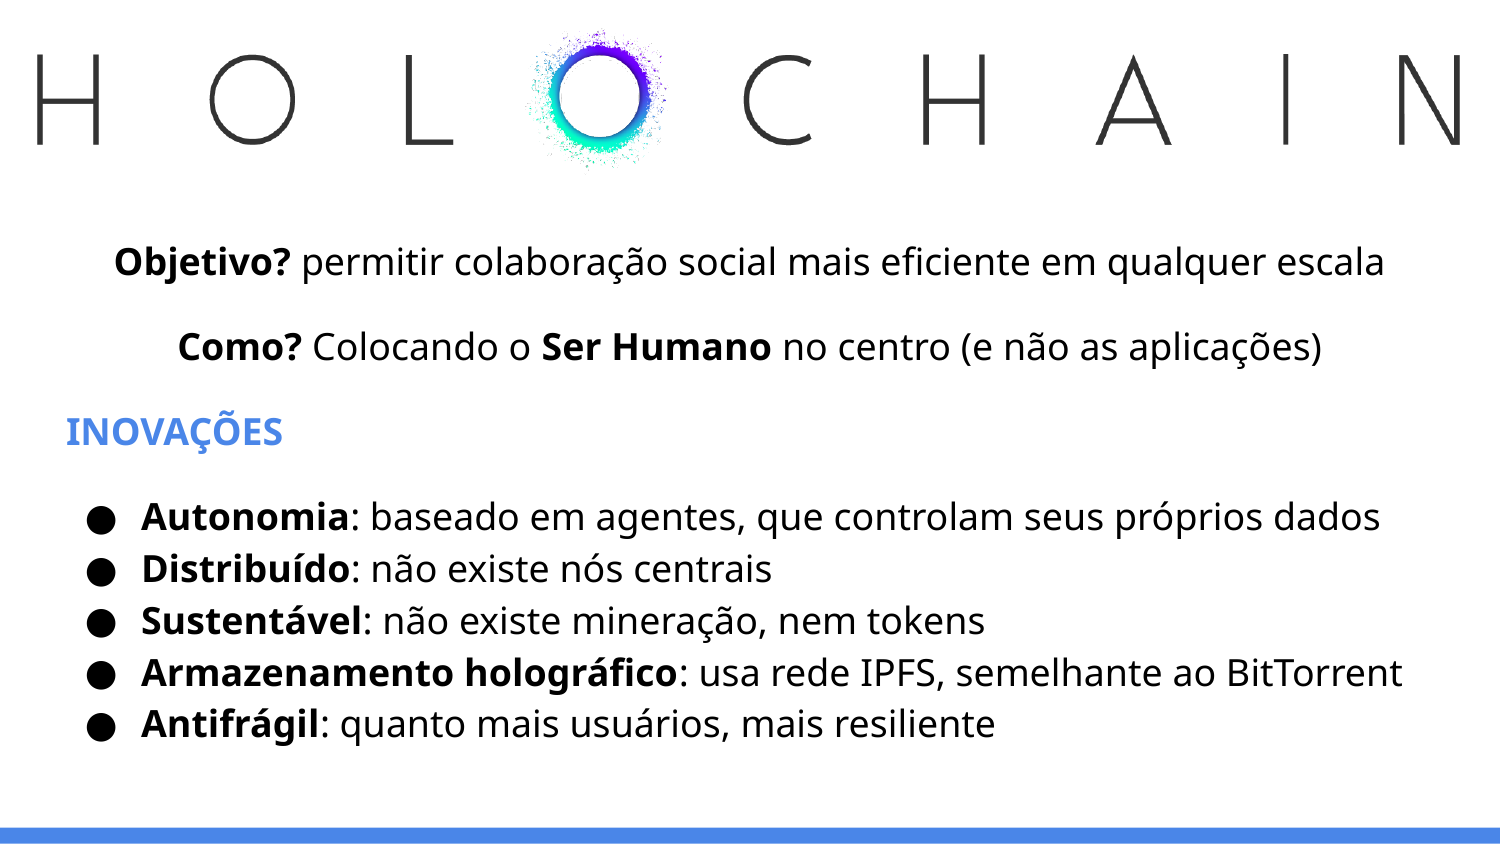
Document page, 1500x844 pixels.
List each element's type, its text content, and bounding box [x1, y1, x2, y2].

picture [24, 20, 1479, 182]
list Objetivo? permitir colaboração social mais eficiente em qualquer escala Como? Colocando o Ser Humano no centro (e não as aplicações) INOVAÇÕES Autonomia: baseado em agentes, que controlam seus próprios dados Distribuído: não existe nós centrais Sustentável: não existe mineração, nem tokens Armazenamento holográfico: usa rede IPFS, semelhante ao BitTorrent Antifrágil: quanto mais usuários, mais resiliente [51, 216, 1449, 752]
